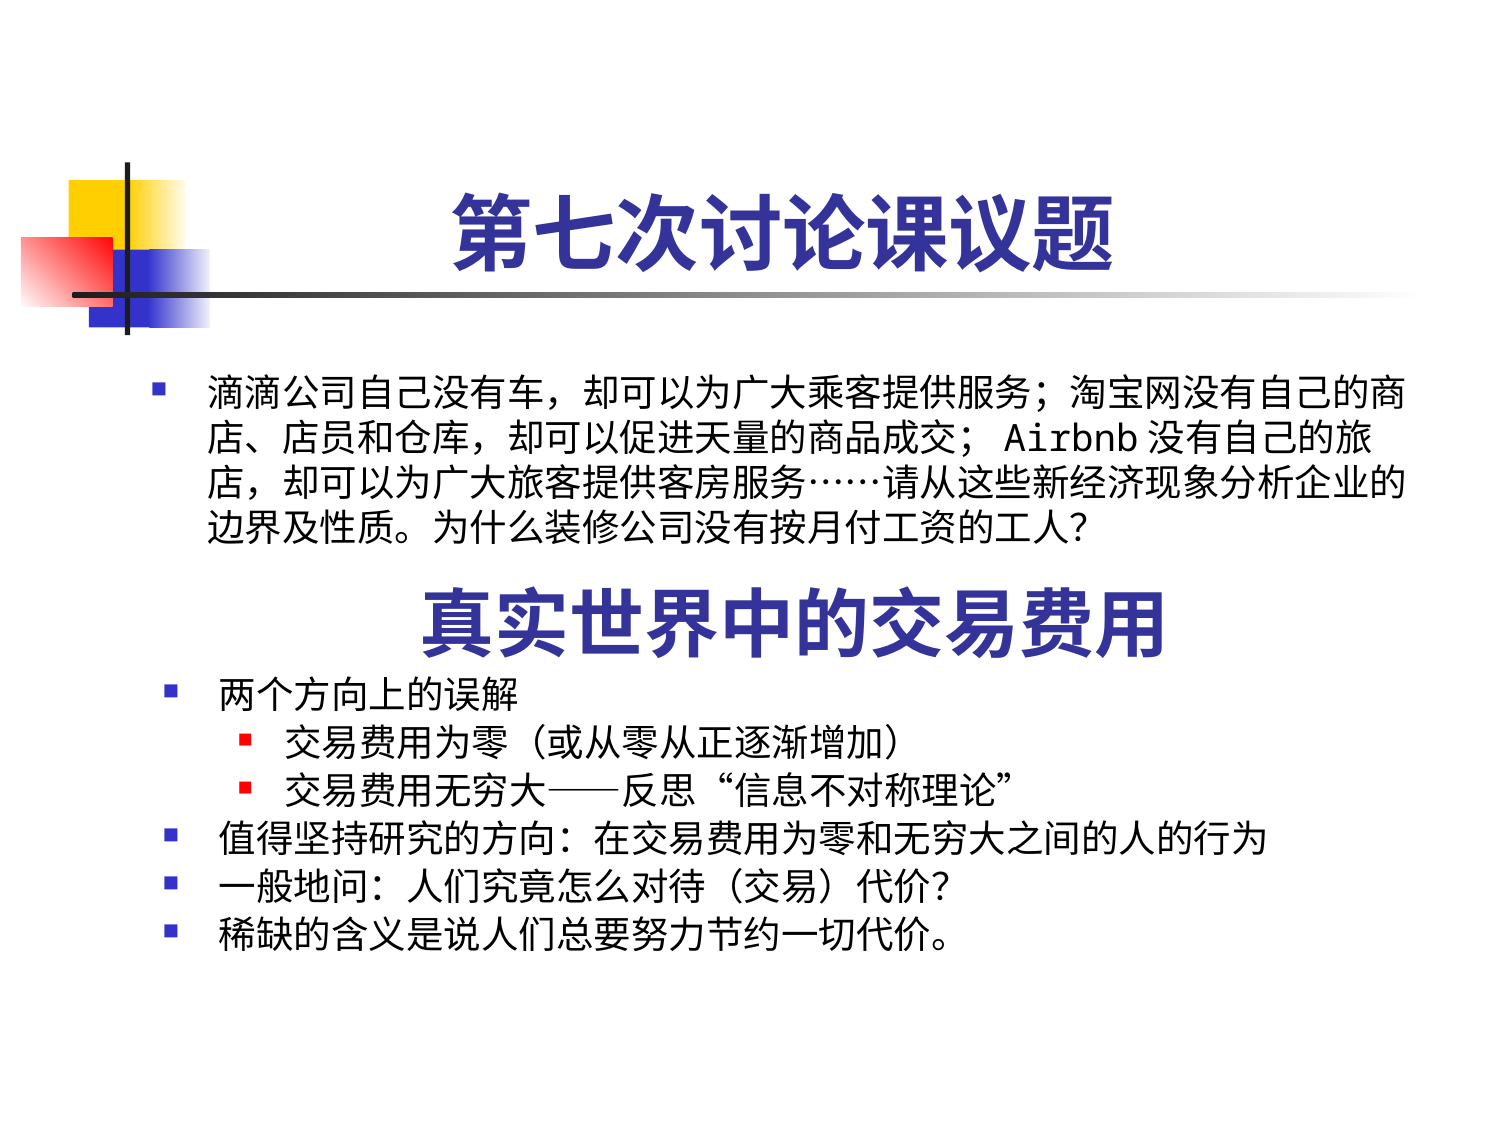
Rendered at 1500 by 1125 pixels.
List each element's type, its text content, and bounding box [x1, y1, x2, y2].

text_box 两个方向上的误解 交易费用为零（或从零从正逐渐增加） 交易费用无穷大——反思“信息不对称理论” 值得坚持研究的方向：在交易费用为零和无穷大之间的人的行为 一般地问：人们究竟怎么对待（交易）代价？ 稀缺的含义是说人们总要努力节约一切代价。 [147, 668, 1330, 1077]
text_box 真实世界中的交易费用 [188, 562, 1400, 675]
list 滴滴公司自己没有车，却可以为广大乘客提供服务；淘宝网没有自己的商店、店员和仓库，却可以促进天量的商品成交；Airbnb没有自己的旅店，却可以为广大旅客提供客房服务……请从这些新经济现象分析企业的边界及性质。为什么装修公司没有按月付工资的工人？ [135, 361, 1424, 562]
title 第七次讨论课议题 [188, 101, 1377, 289]
